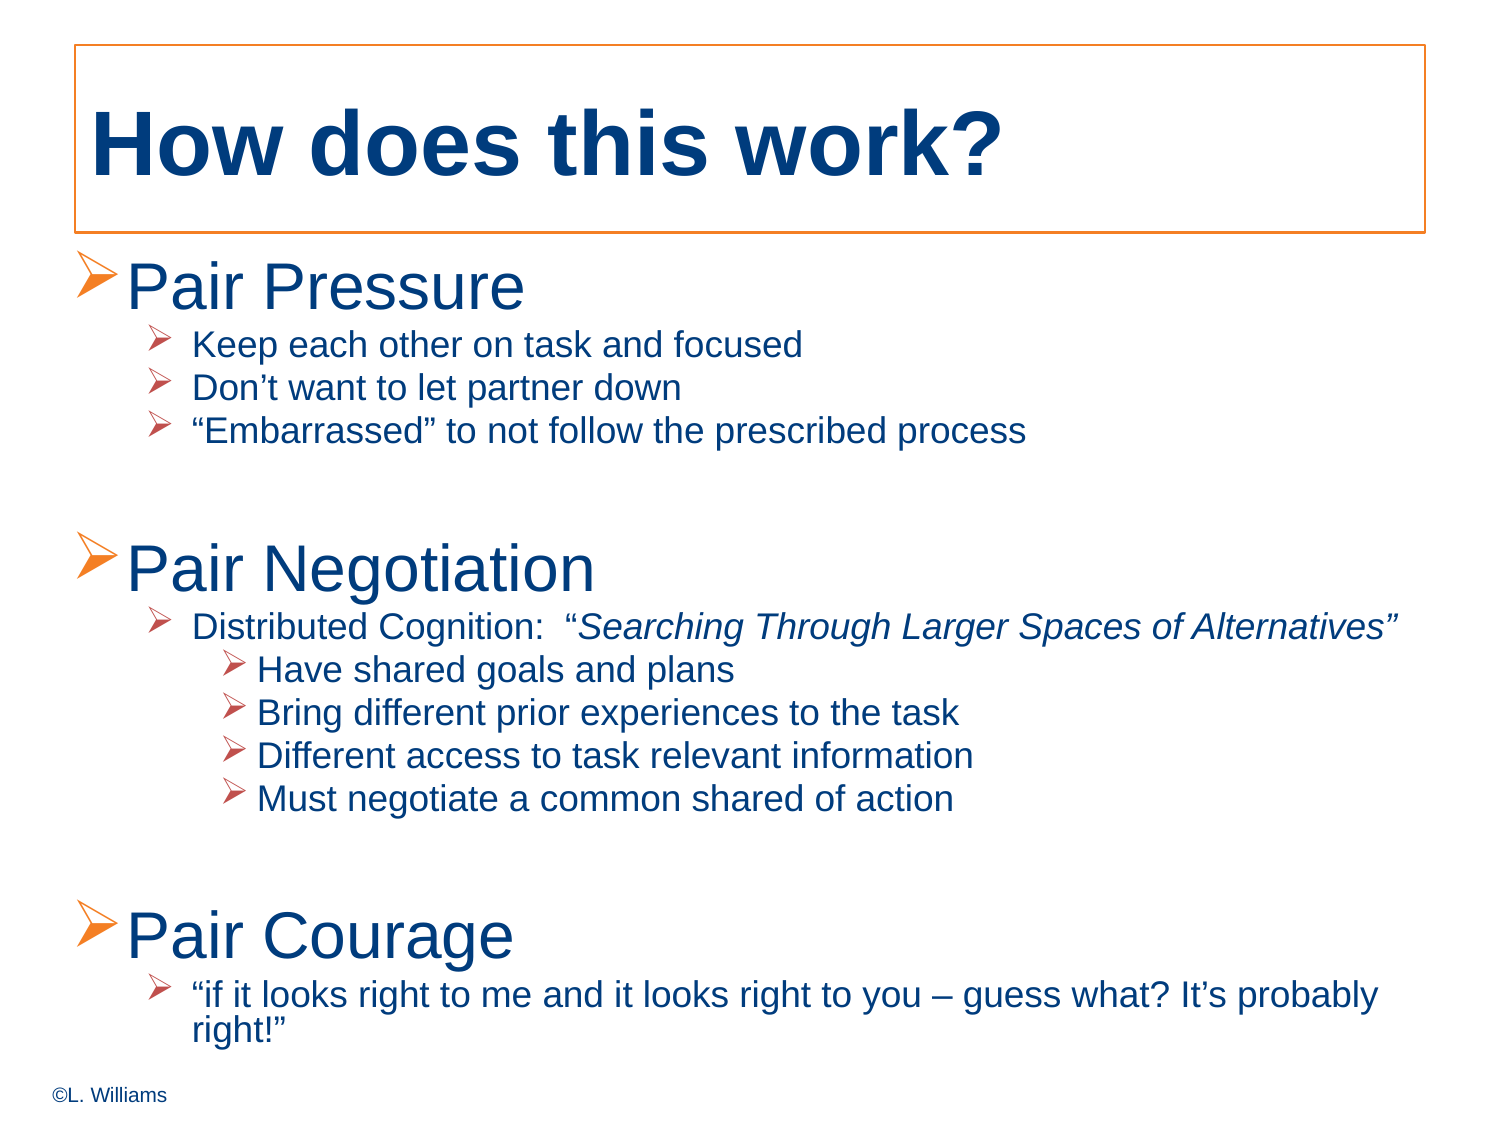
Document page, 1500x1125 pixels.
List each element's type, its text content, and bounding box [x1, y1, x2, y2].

list Pair Pressure Keep each other on task and focused Don’t want to let partner down “Embarrassed” to not follow the prescribed process Pair Negotiation Distributed Cognition: “Searching Through Larger Spaces of Alternatives” Have shared goals and plans Bring different prior experiences to the task Different access to task relevant information Must negotiate a common shared of action Pair Courage “if it looks right to me and it looks right to you – guess what? It’s probably right!” [56, 251, 1444, 1064]
text_box ©L. Williams [37, 1074, 263, 1115]
title How does this work? [74, 44, 1426, 234]
